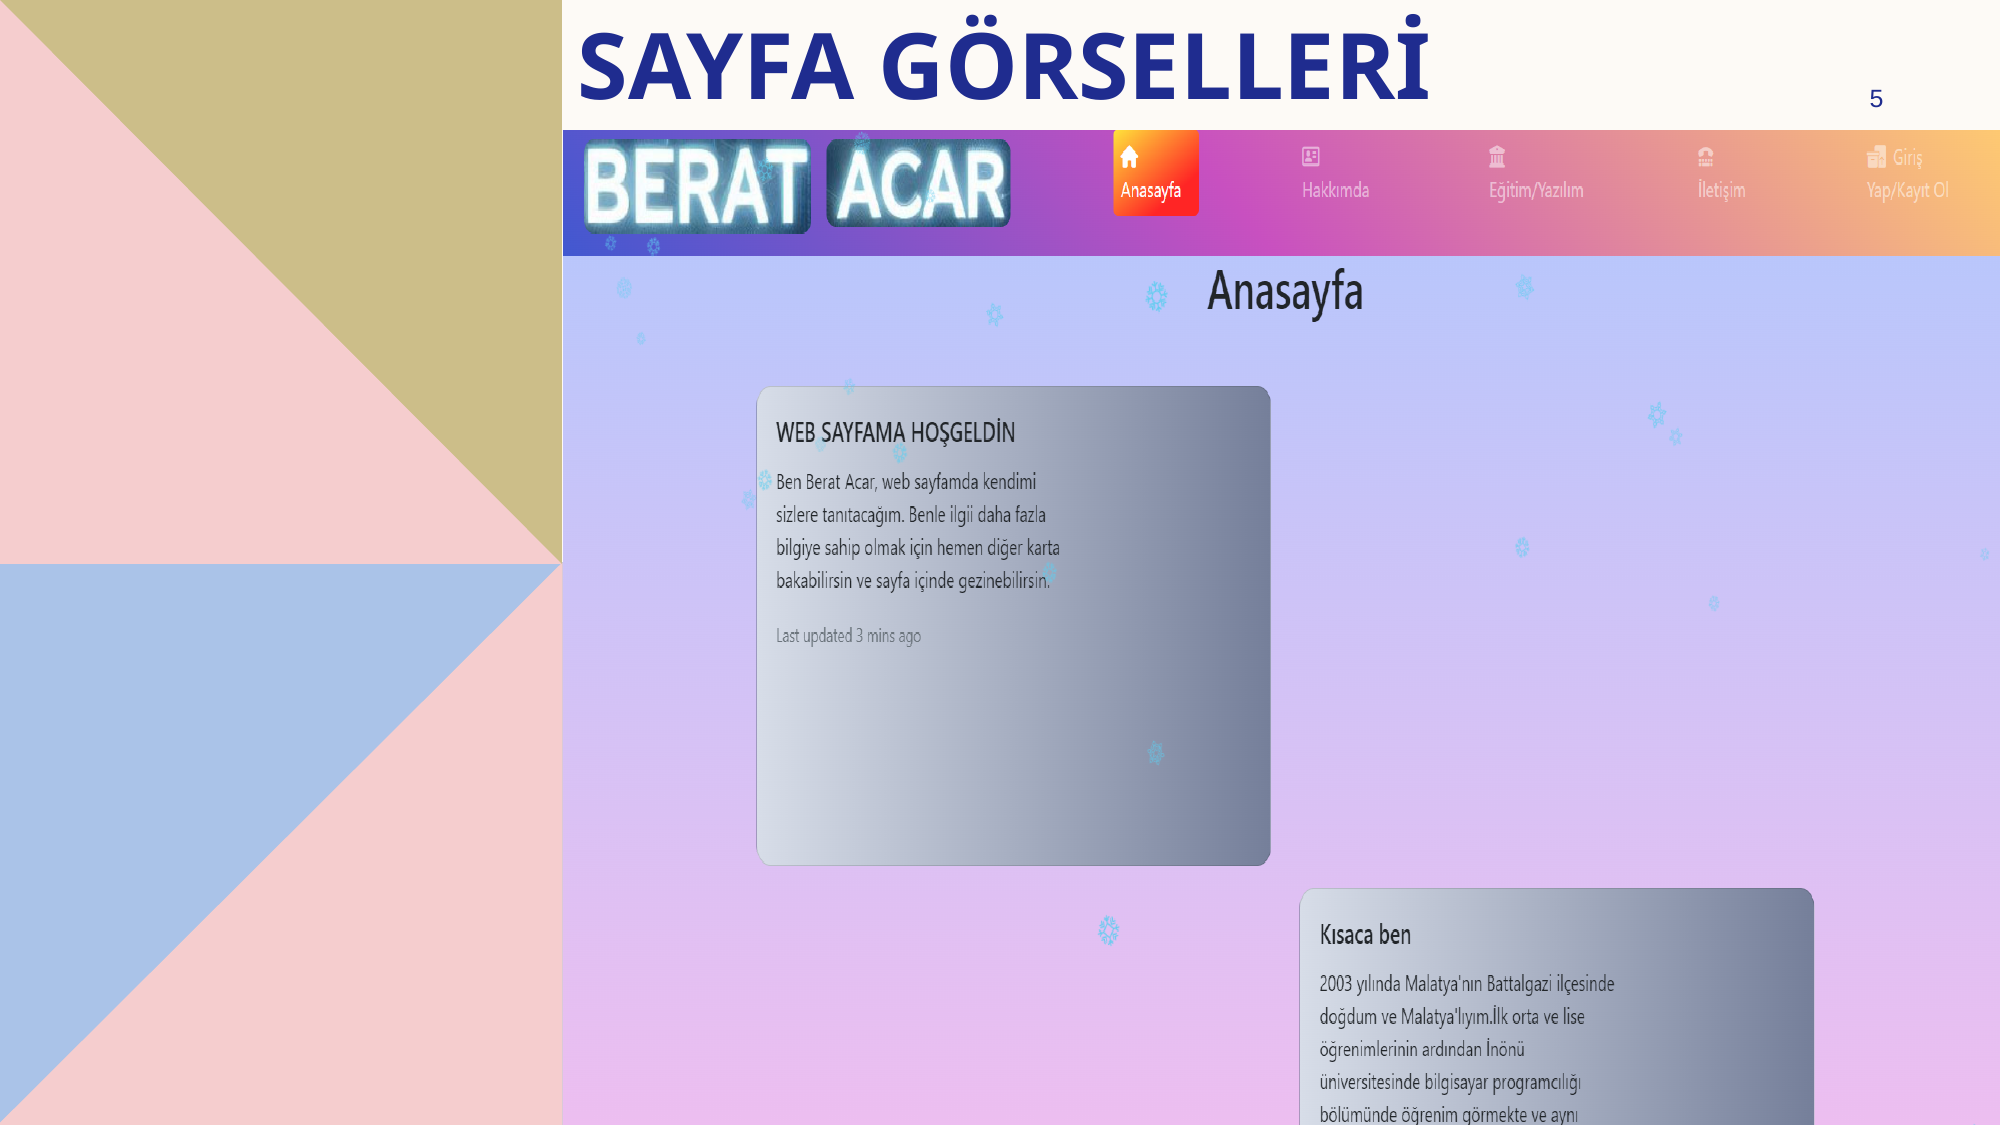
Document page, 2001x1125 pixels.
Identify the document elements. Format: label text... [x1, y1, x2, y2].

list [563, 130, 2000, 1125]
title SAYFA GÖRSELLERİ [562, 0, 1989, 98]
slide_number 5 [1795, 75, 1958, 120]
